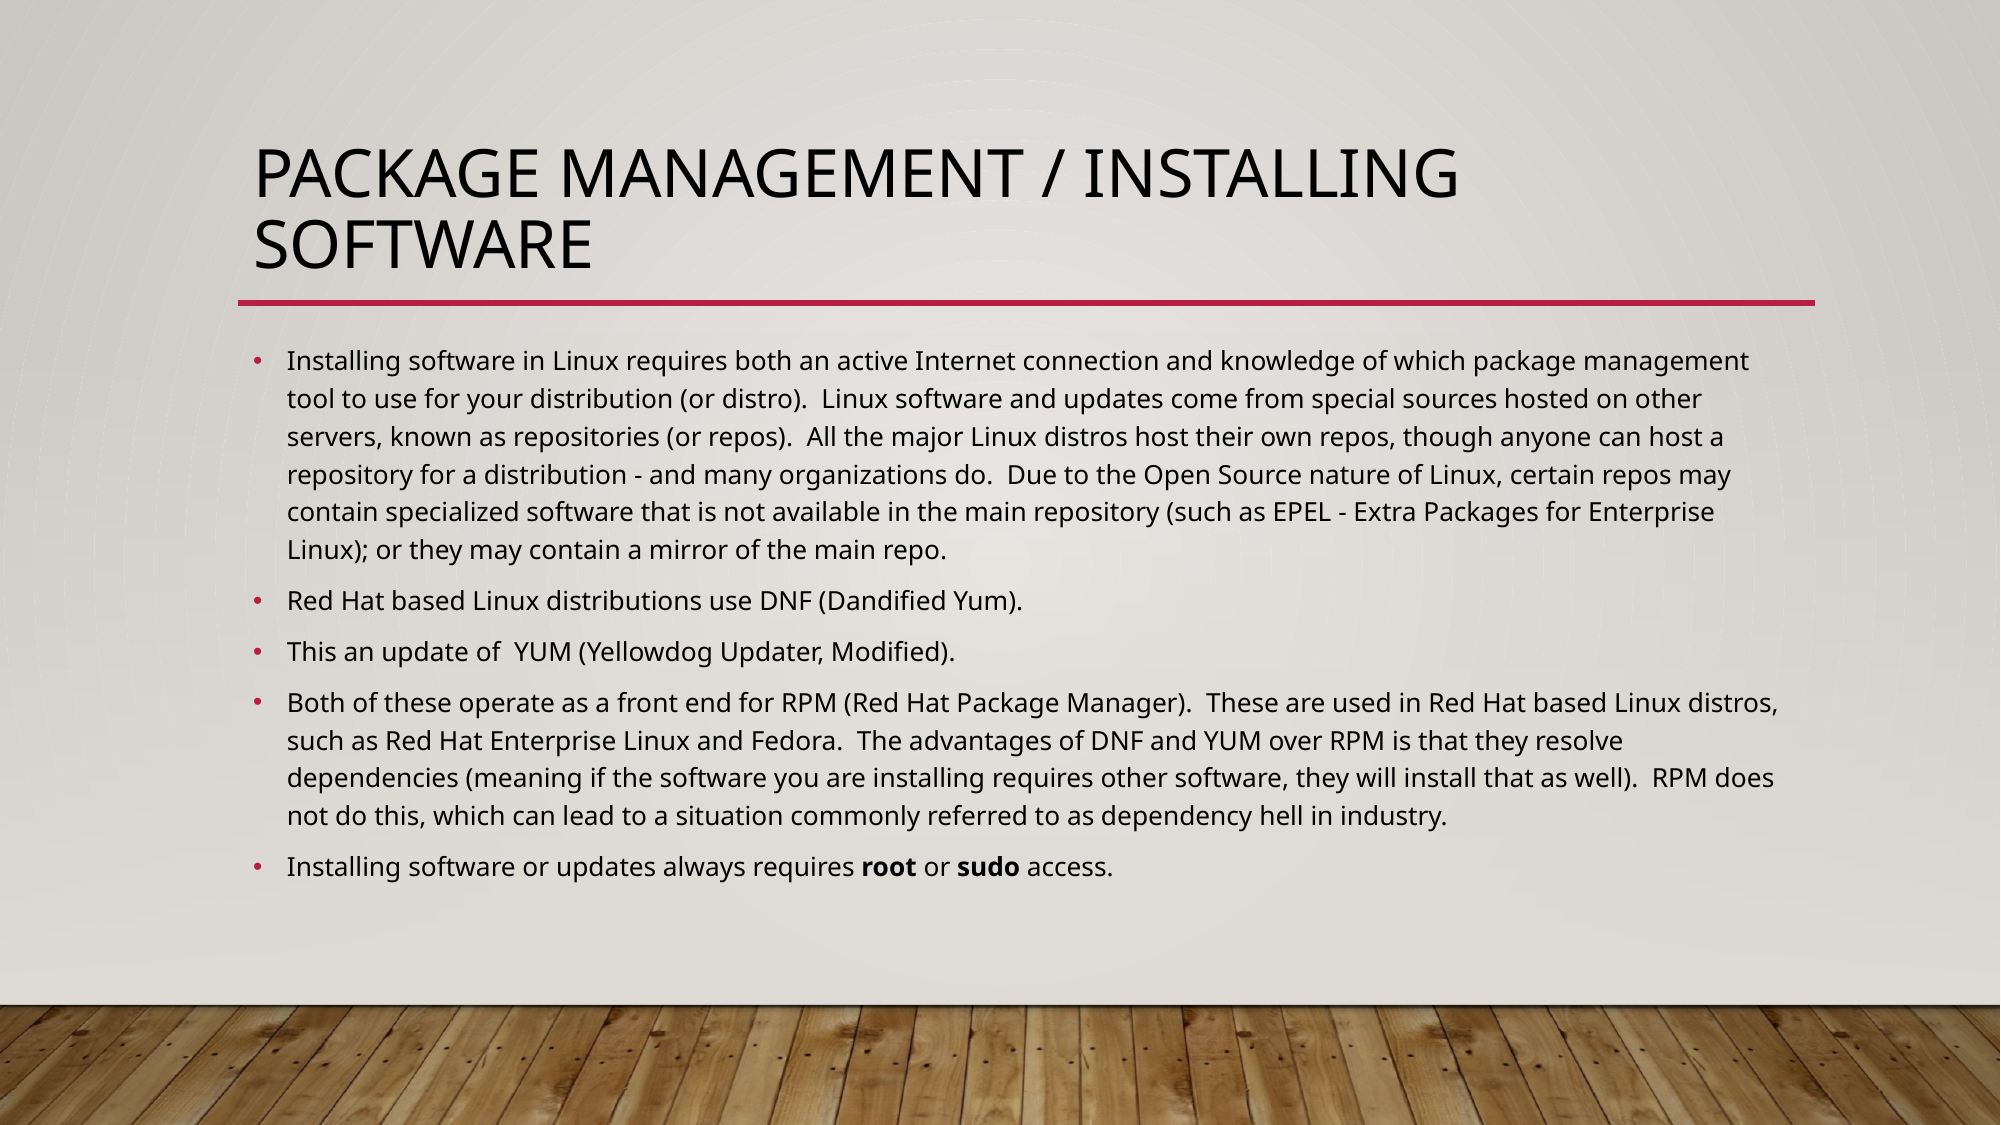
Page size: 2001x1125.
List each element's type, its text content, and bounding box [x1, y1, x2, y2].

list Installing software in Linux requires both an active Internet connection and knowledge of which package management tool to use for your distribution (or distro). Linux software and updates come from special sources hosted on other servers, known as repositories (or repos). All the major Linux distros host their own repos, though anyone can host a repository for a distribution - and many organizations do. Due to the Open Source nature of Linux, certain repos may contain specialized software that is not available in the main repository (such as EPEL - Extra Packages for Enterprise Linux); or they may contain a mirror of the main repo. Red Hat based Linux distributions use DNF (Dandified Yum). This an update of YUM (Yellowdog Updater, Modified). Both of these operate as a front end for RPM (Red Hat Package Manager). These are used in Red Hat based Linux distros, such as Red Hat Enterprise Linux and Fedora. The advantages of DNF and YUM over RPM is that they resolve dependencies (meaning if the software you are installing requires other software, they will install that as well). RPM does not do this, which can lead to a situation commonly referred to as dependency hell in industry. Installing software or updates always requires root or sudo access. [238, 330, 1814, 897]
title Package management / installing software [238, 131, 1814, 305]
picture [0, 1005, 2000, 1125]
